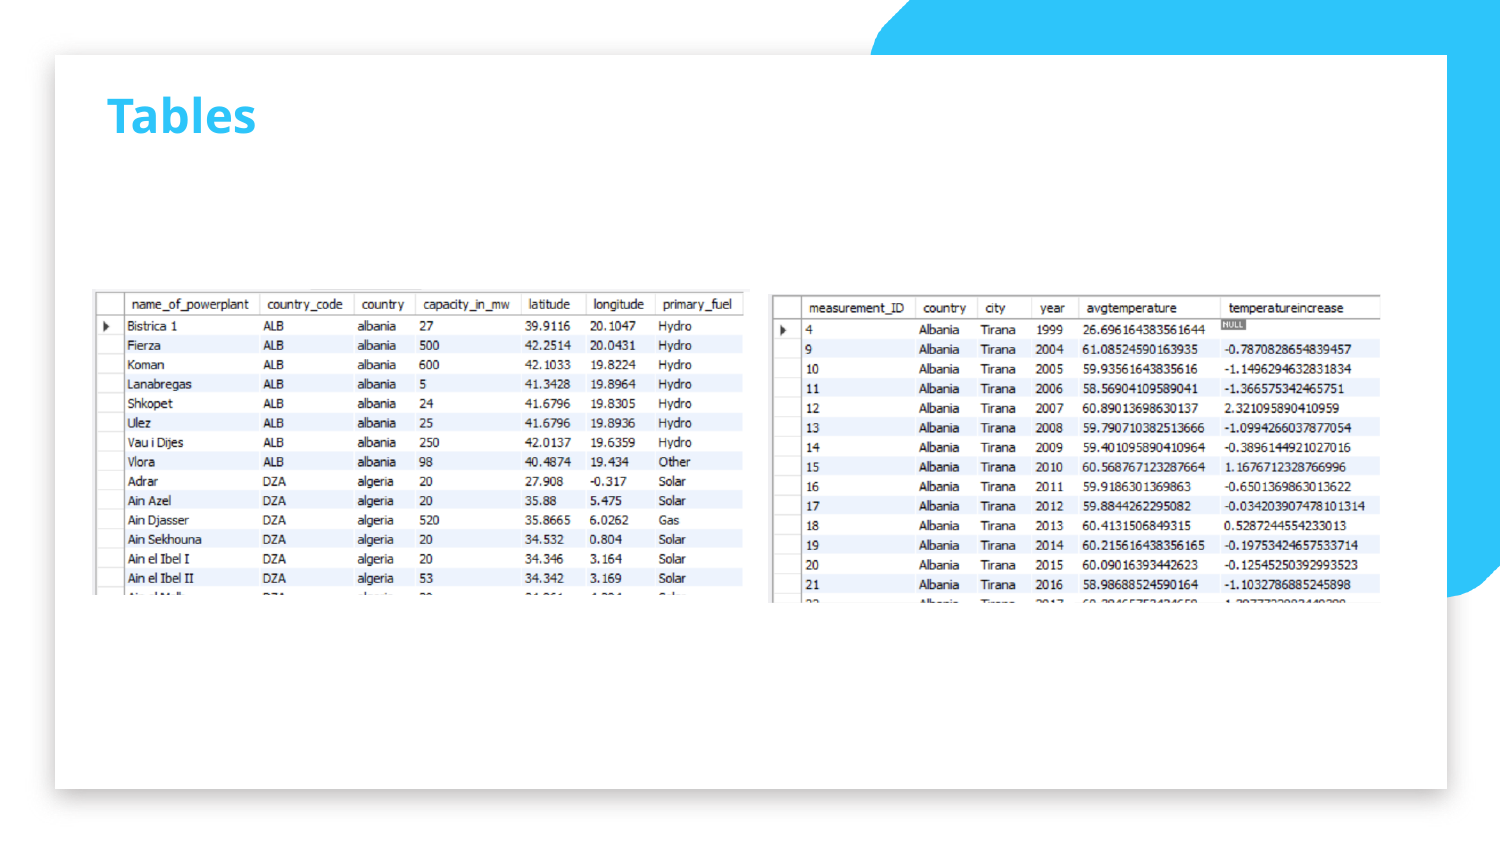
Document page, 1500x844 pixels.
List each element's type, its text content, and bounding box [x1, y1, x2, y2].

text_box [110, 152, 875, 701]
text_box Tables [91, 70, 893, 152]
picture [0, 0, 1500, 844]
